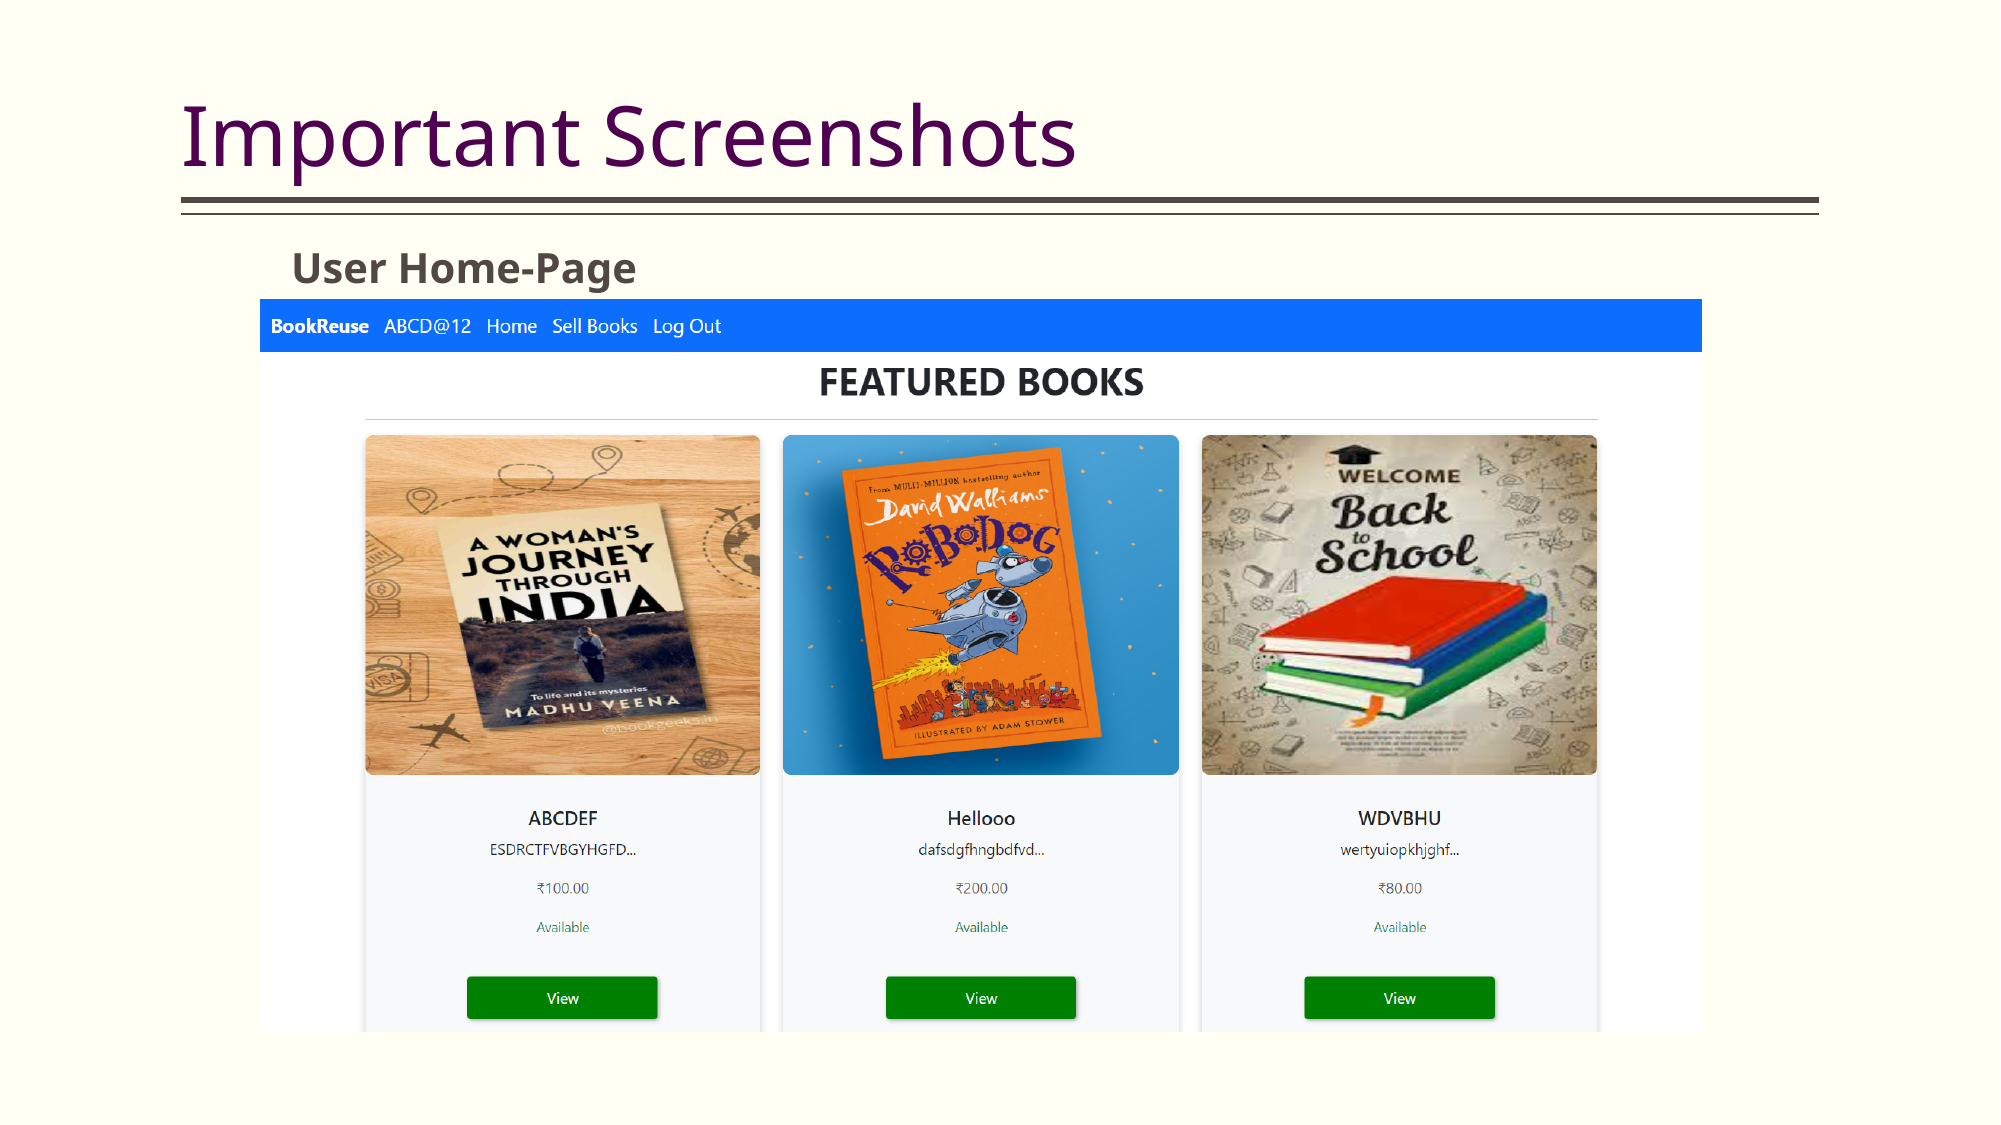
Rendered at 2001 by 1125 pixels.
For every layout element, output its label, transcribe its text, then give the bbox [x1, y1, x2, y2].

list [260, 299, 1702, 1032]
text_box User Home-Page [276, 234, 722, 297]
title Important Screenshots [181, 12, 1819, 193]
